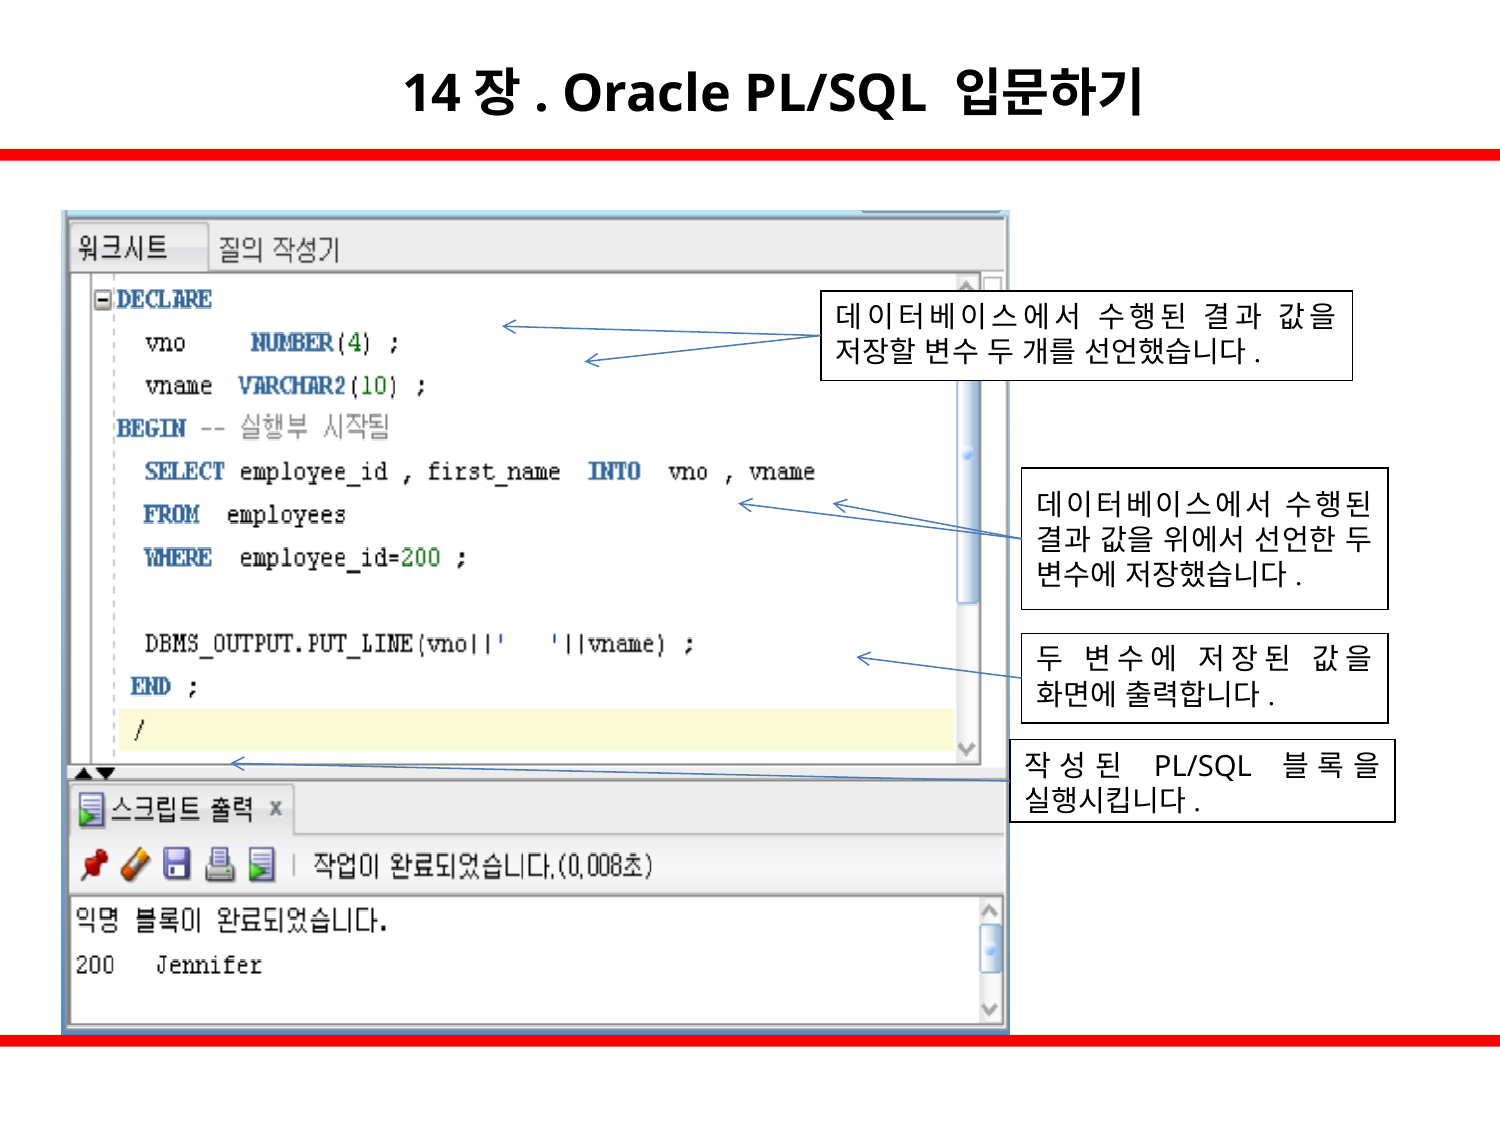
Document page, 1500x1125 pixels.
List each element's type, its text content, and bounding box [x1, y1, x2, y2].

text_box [737, 503, 1022, 540]
text_box [0, 1033, 1500, 1049]
text_box 데이터베이스에서 수행된 결과 값을 저장할 변수 두 개를 선언했습니다. [1015, 290, 1353, 381]
picture [60, 210, 1011, 1036]
text_box 데이터베이스에서 수행된 결과 값을 위에서 선언한 두 변수에 저장했습니다. [1021, 467, 1388, 610]
text_box 14장. Oracle PL/SQL 입문하기 [204, 0, 1343, 151]
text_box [855, 656, 1022, 679]
text_box 작성된 PL/SQL 블록을 실행시킵니다. [1015, 739, 1396, 823]
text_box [501, 325, 822, 336]
text_box 두 변수에 저장된 값을 화면에 출력합니다. [1021, 633, 1388, 723]
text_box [584, 335, 822, 362]
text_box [229, 762, 1011, 782]
text_box [0, 147, 1500, 163]
